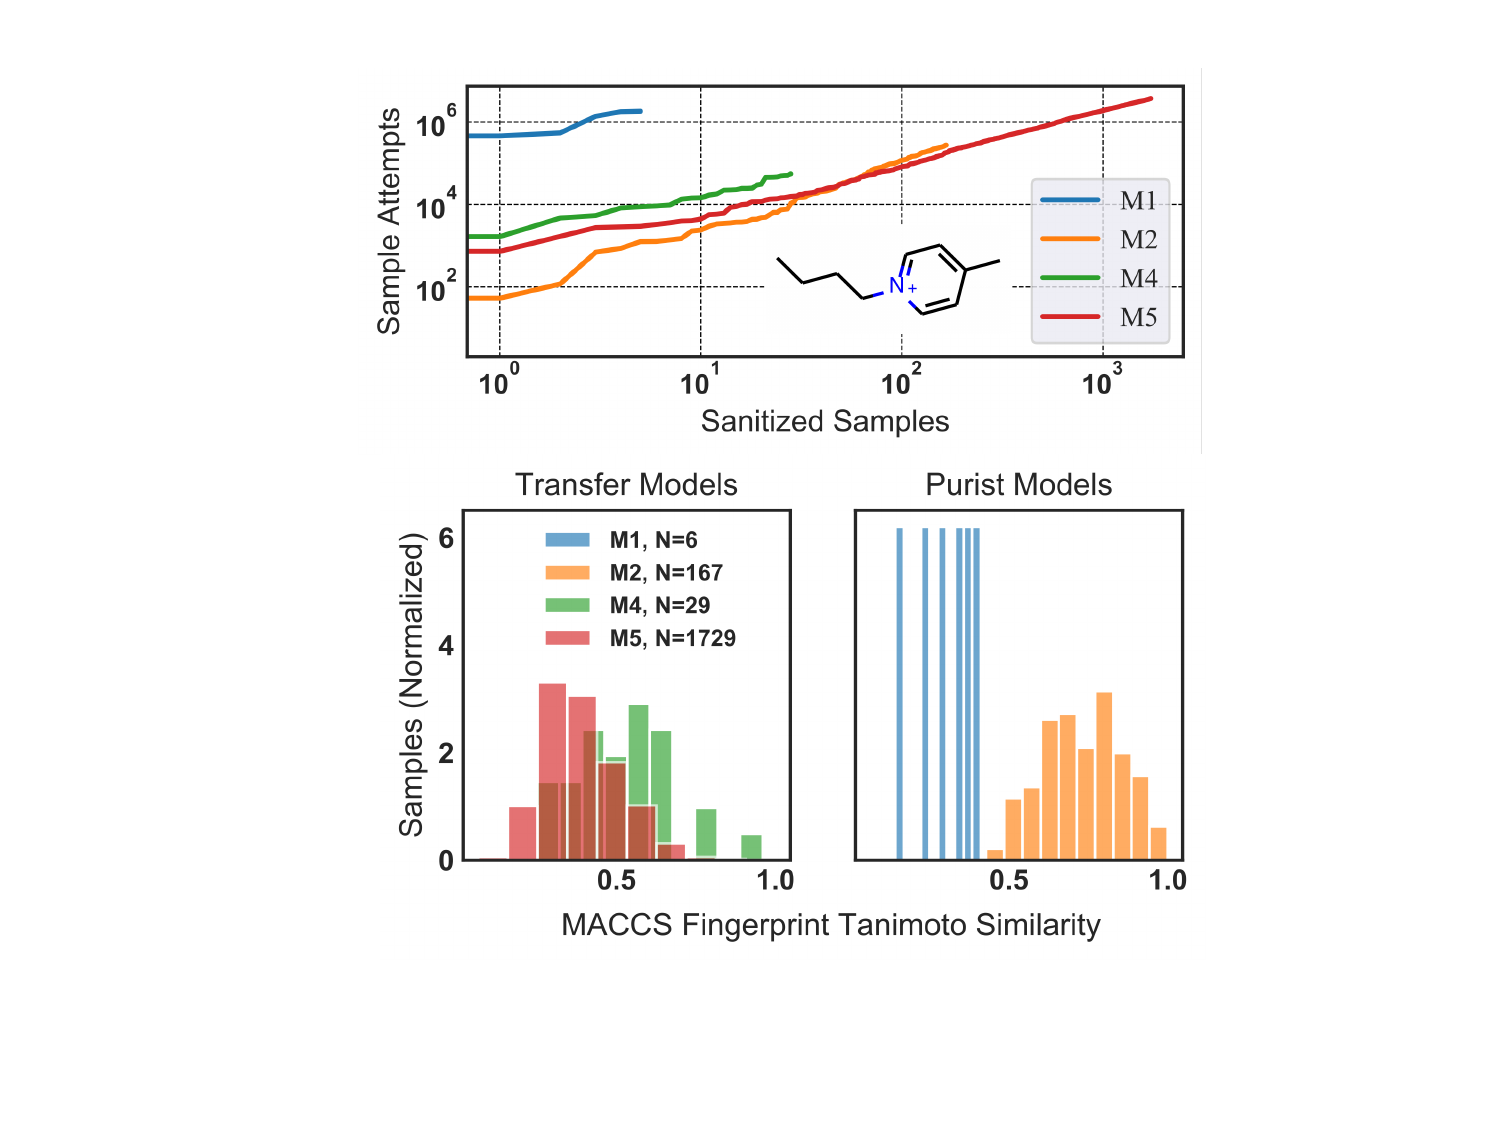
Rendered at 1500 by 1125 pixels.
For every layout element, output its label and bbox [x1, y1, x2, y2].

text_box [358, 68, 1206, 960]
